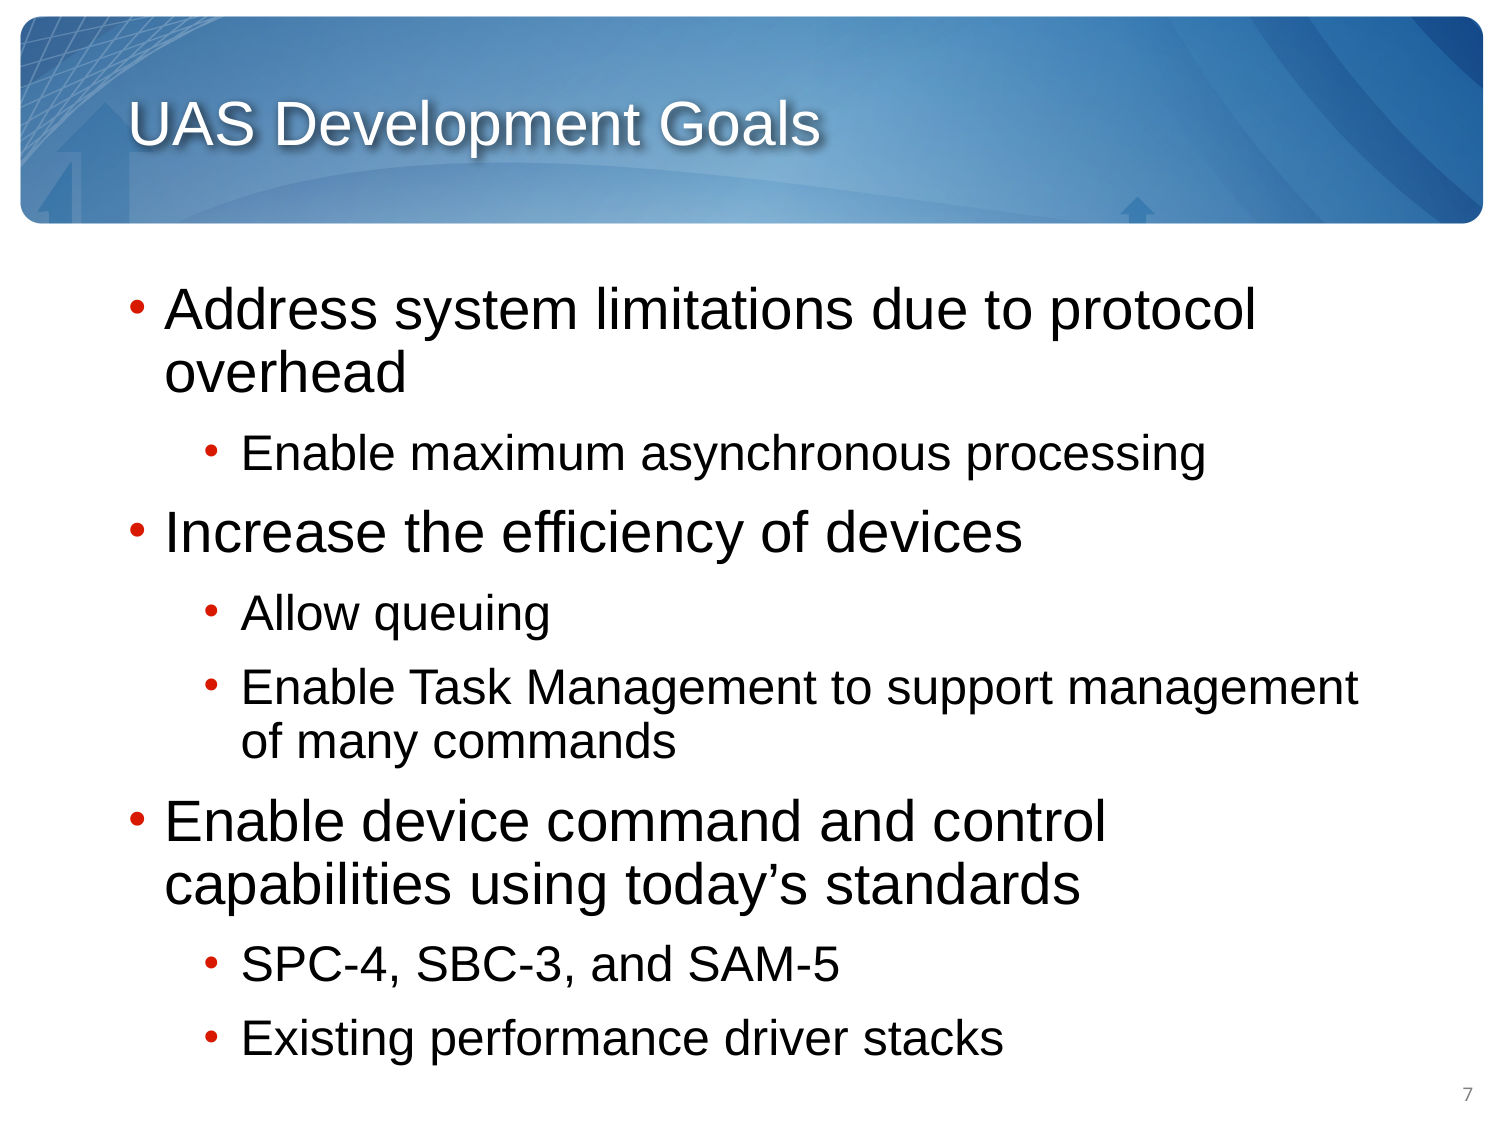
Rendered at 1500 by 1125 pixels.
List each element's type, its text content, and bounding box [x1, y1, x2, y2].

title UAS Development Goals [112, 17, 1138, 223]
list Address system limitations due to protocol overhead Enable maximum asynchronous processing Increase the efficiency of devices Allow queuing Enable Task Management to support management of many commands Enable device command and control capabilities using today’s standards SPC-4, SBC-3, and SAM-5 Existing performance driver stacks [112, 271, 1388, 948]
picture [0, 0, 1500, 242]
text_box 7 [1175, 1074, 1489, 1125]
